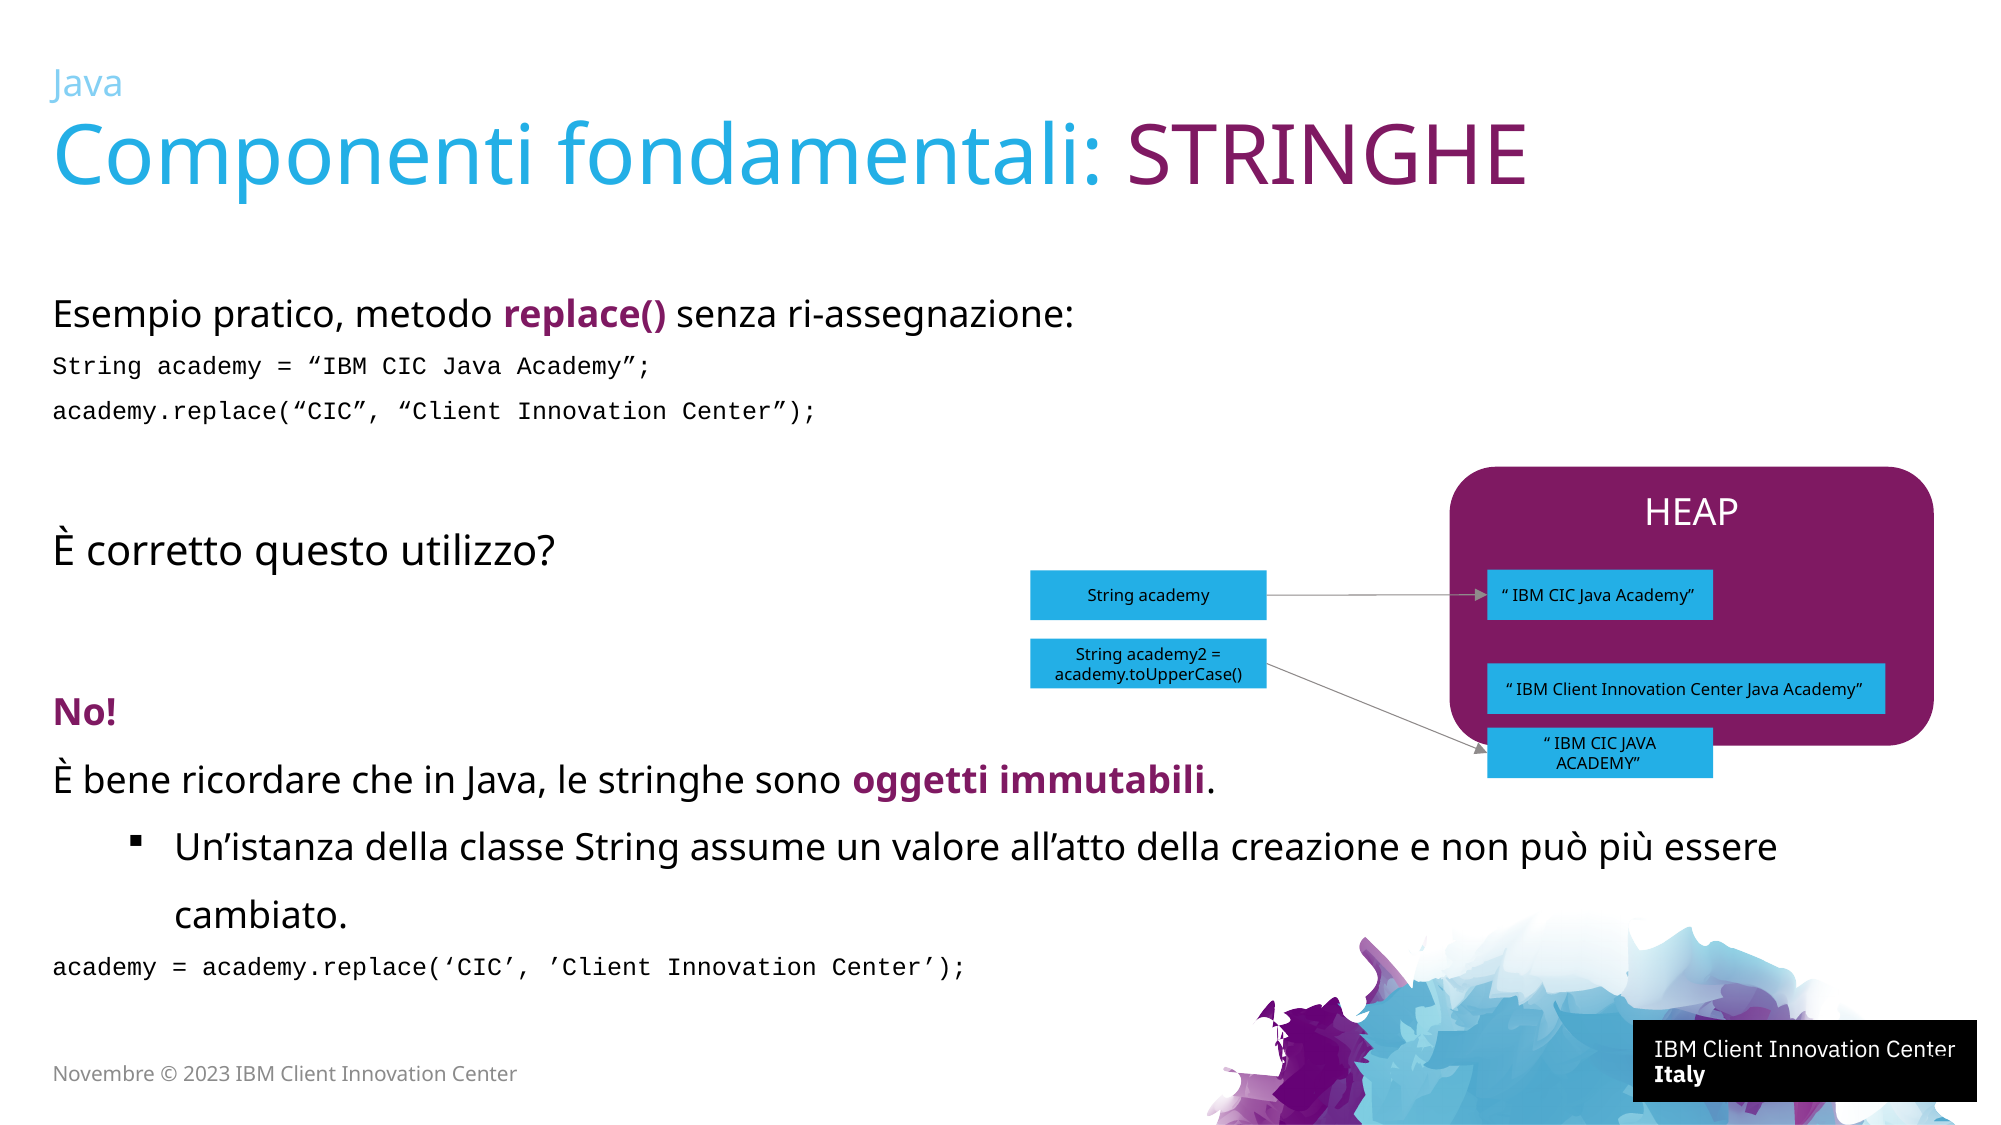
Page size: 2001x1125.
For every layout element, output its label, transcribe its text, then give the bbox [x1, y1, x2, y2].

text_box 26 [1881, 1039, 1961, 1085]
text_box String academy2 = academy.toUpperCase() [1029, 638, 1268, 689]
title Componenti fondamentali: STRINGHE [37, 105, 1949, 211]
text_box HEAP [1448, 465, 1935, 658]
text_box Esempio pratico, metodo replace() senza ri-assegnazione: String academy = “IBM CIC Java Academy”; academy.replace(“CIC”, “Client Innovation Center”); È corretto questo utilizzo? [37, 259, 1229, 563]
footer Novembre © 2023 IBM Client Innovation Center [37, 1042, 1000, 1103]
list Java [37, 56, 713, 106]
text_box No! È bene ricordare che in Java, le stringhe sono oggetti immutabili. Un’istanza della classe String assume un valore all’atto della creazione e non può più essere cambiato. academy = academy.replace(‘CIC’, ’Client Innovation Center’); [37, 658, 1977, 942]
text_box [1266, 663, 1488, 753]
text_box “ IBM CIC JAVA ACADEMY” [1486, 727, 1714, 779]
picture [1166, 942, 1977, 1125]
text_box “ IBM CIC Java Academy” [1486, 568, 1714, 621]
text_box String academy [1029, 569, 1268, 621]
